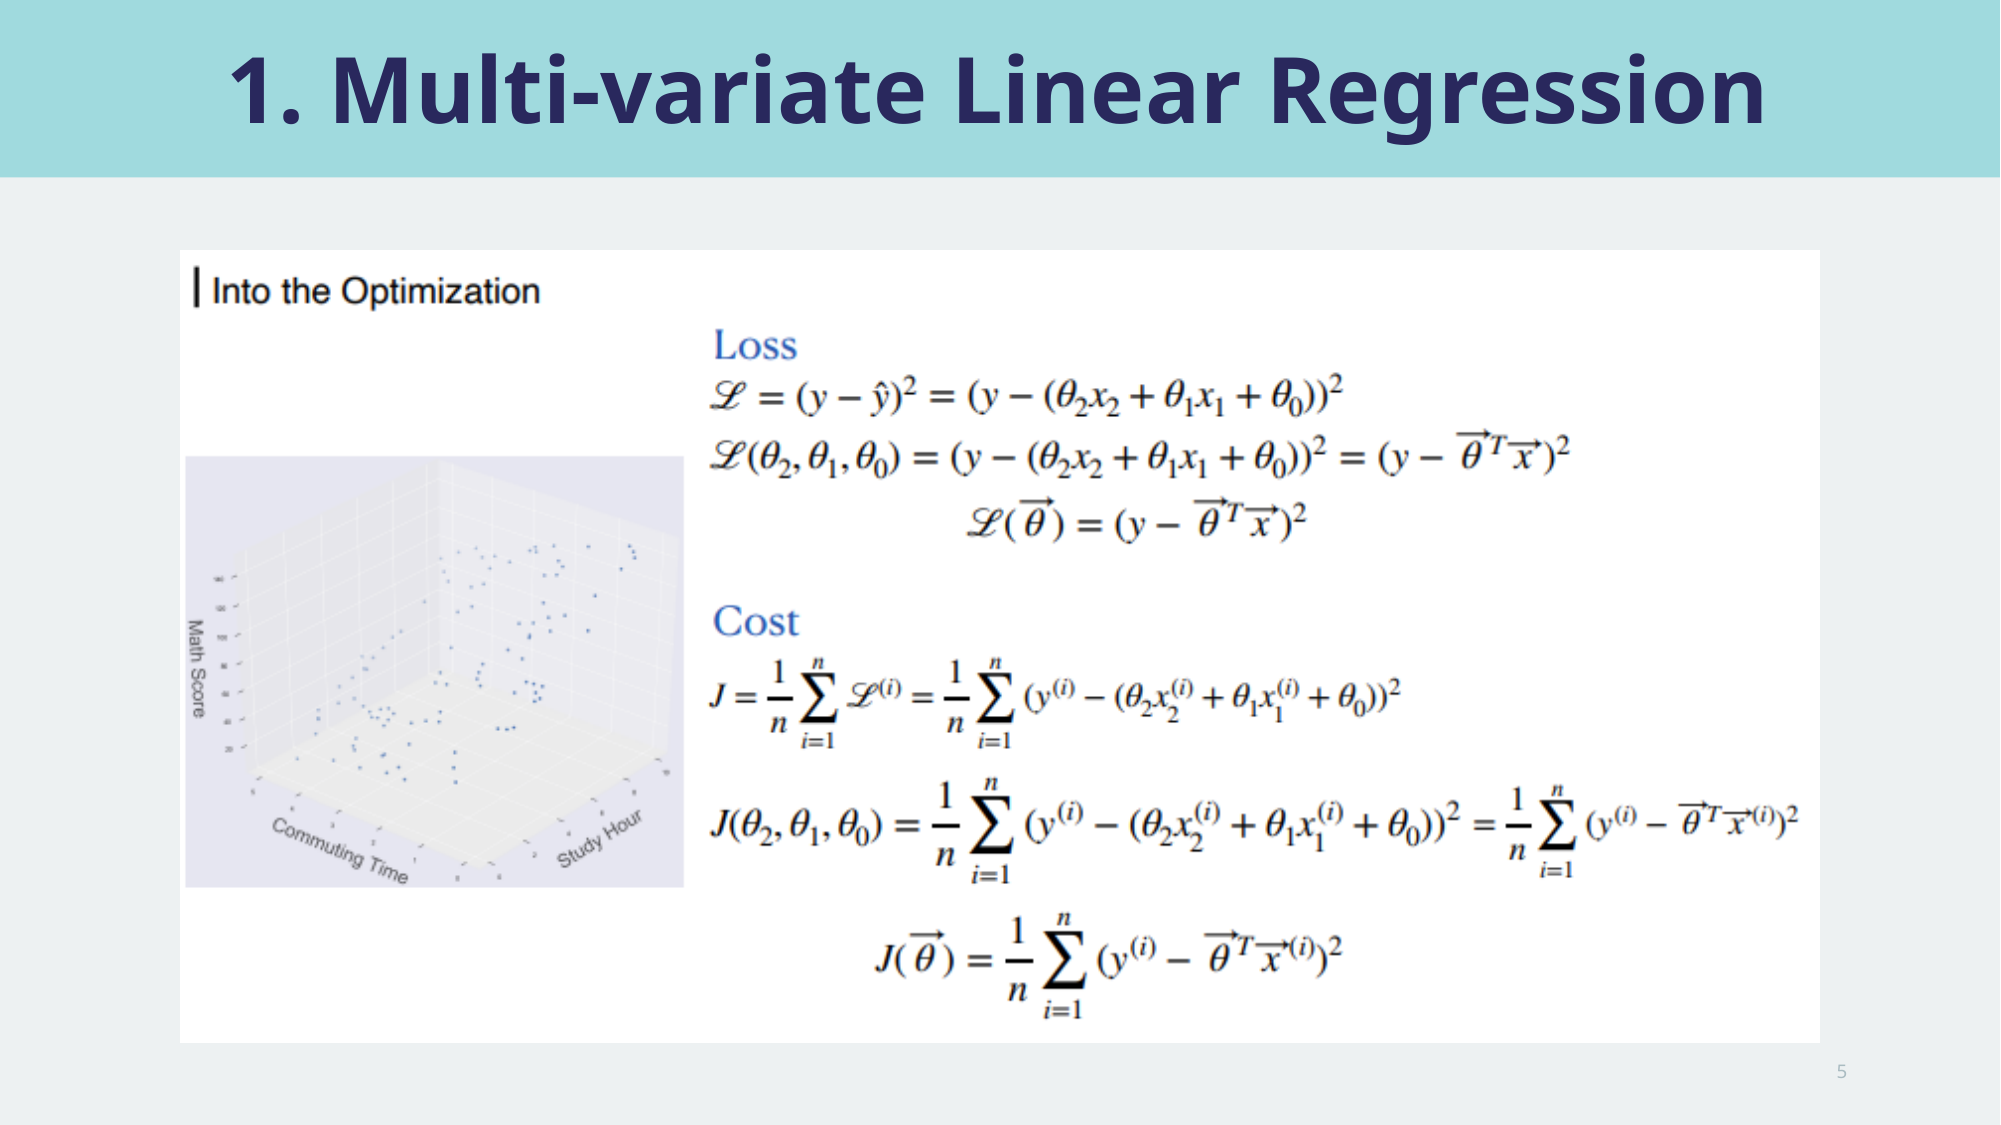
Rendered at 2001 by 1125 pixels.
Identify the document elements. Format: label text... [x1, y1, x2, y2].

slide_number 5 [1412, 1042, 1863, 1103]
title 1. Multi-variate Linear Regression [116, 15, 1880, 152]
picture [180, 250, 1820, 1043]
